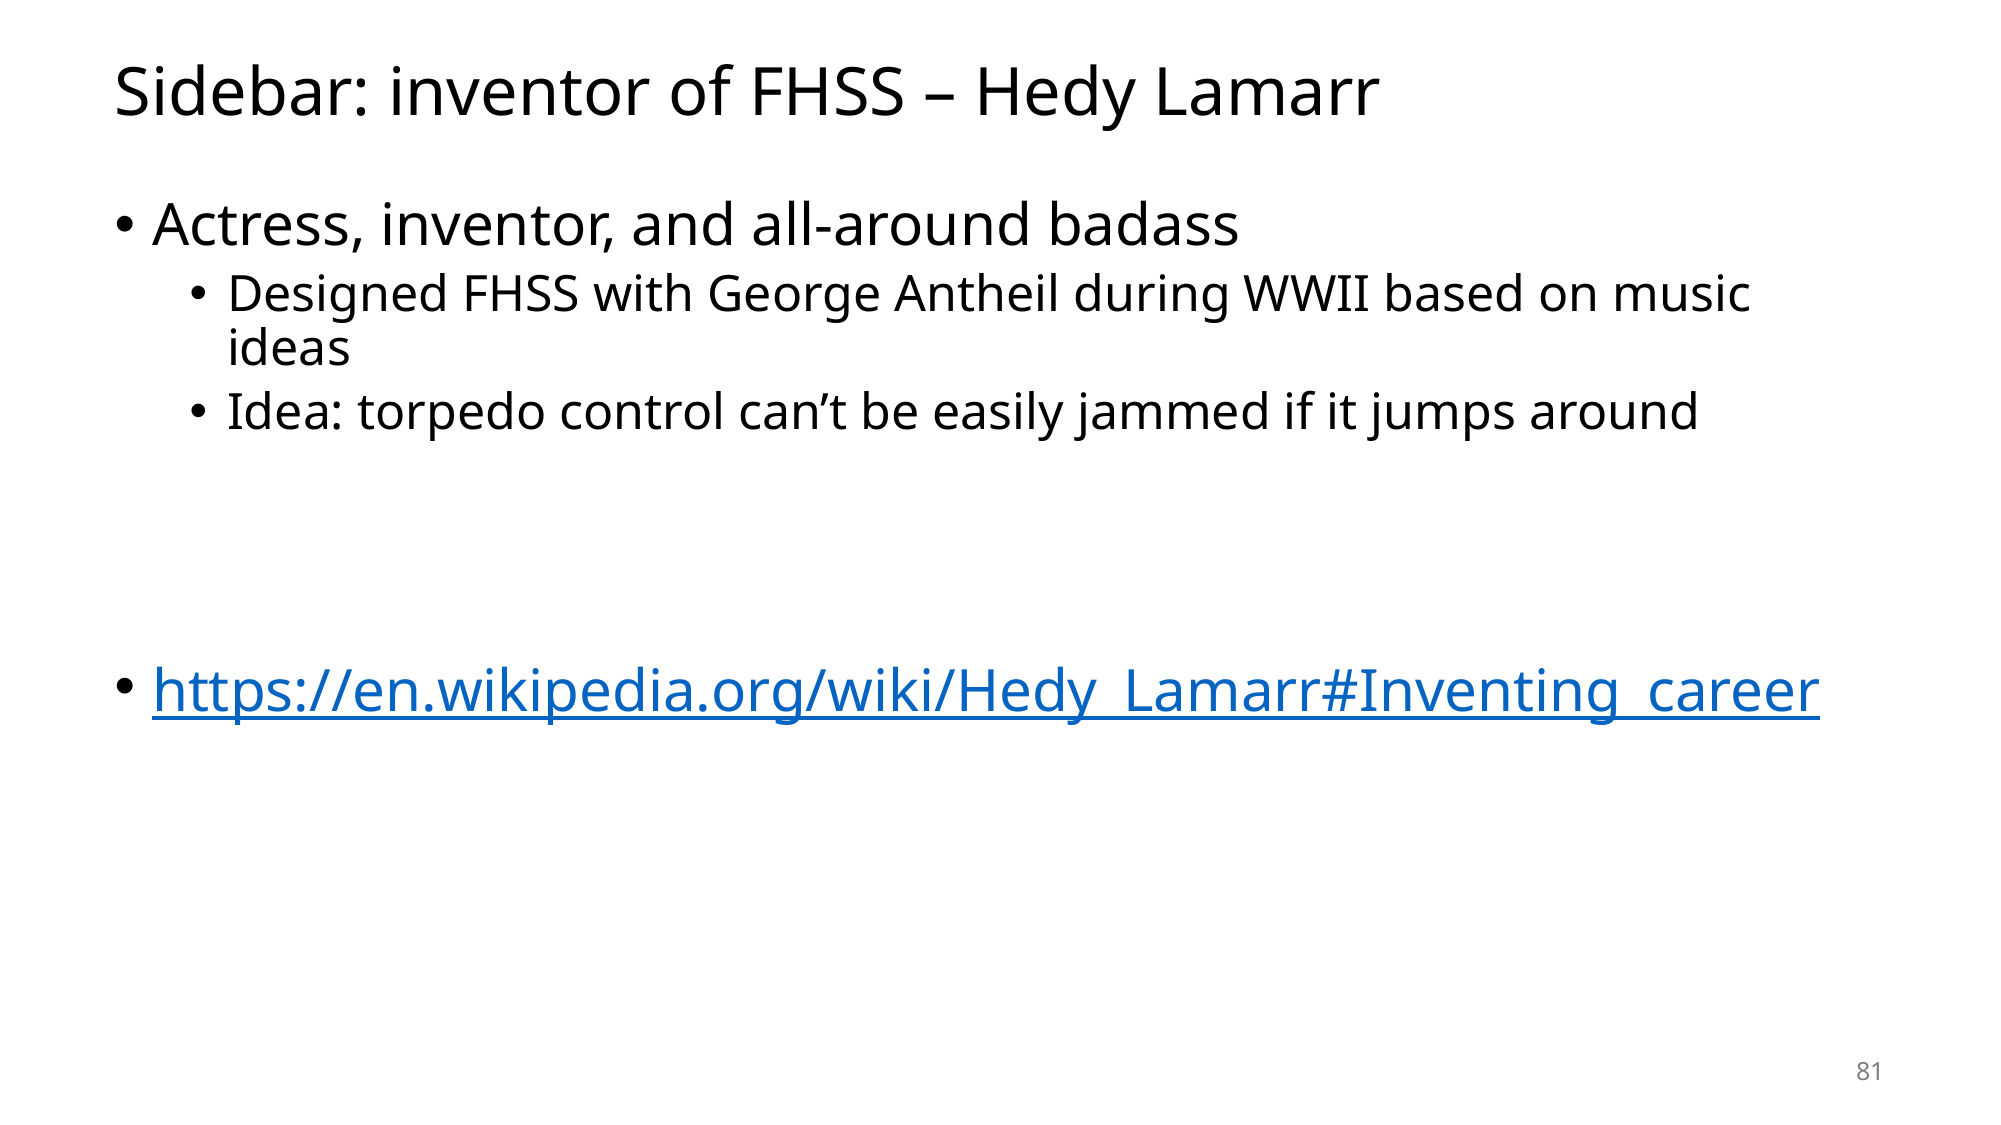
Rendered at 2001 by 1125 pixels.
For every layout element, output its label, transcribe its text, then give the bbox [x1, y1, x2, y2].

list Actress, inventor, and all-around badass Designed FHSS with George Antheil during WWII based on music ideas Idea: torpedo control can’t be easily jammed if it jumps around https://en.wikipedia.org/wiki/Hedy_Lamarr#Inventing_career [99, 187, 1900, 1013]
title Sidebar: inventor of FHSS – Hedy Lamarr [99, 37, 1900, 150]
slide_number 81 [1749, 1042, 1900, 1103]
